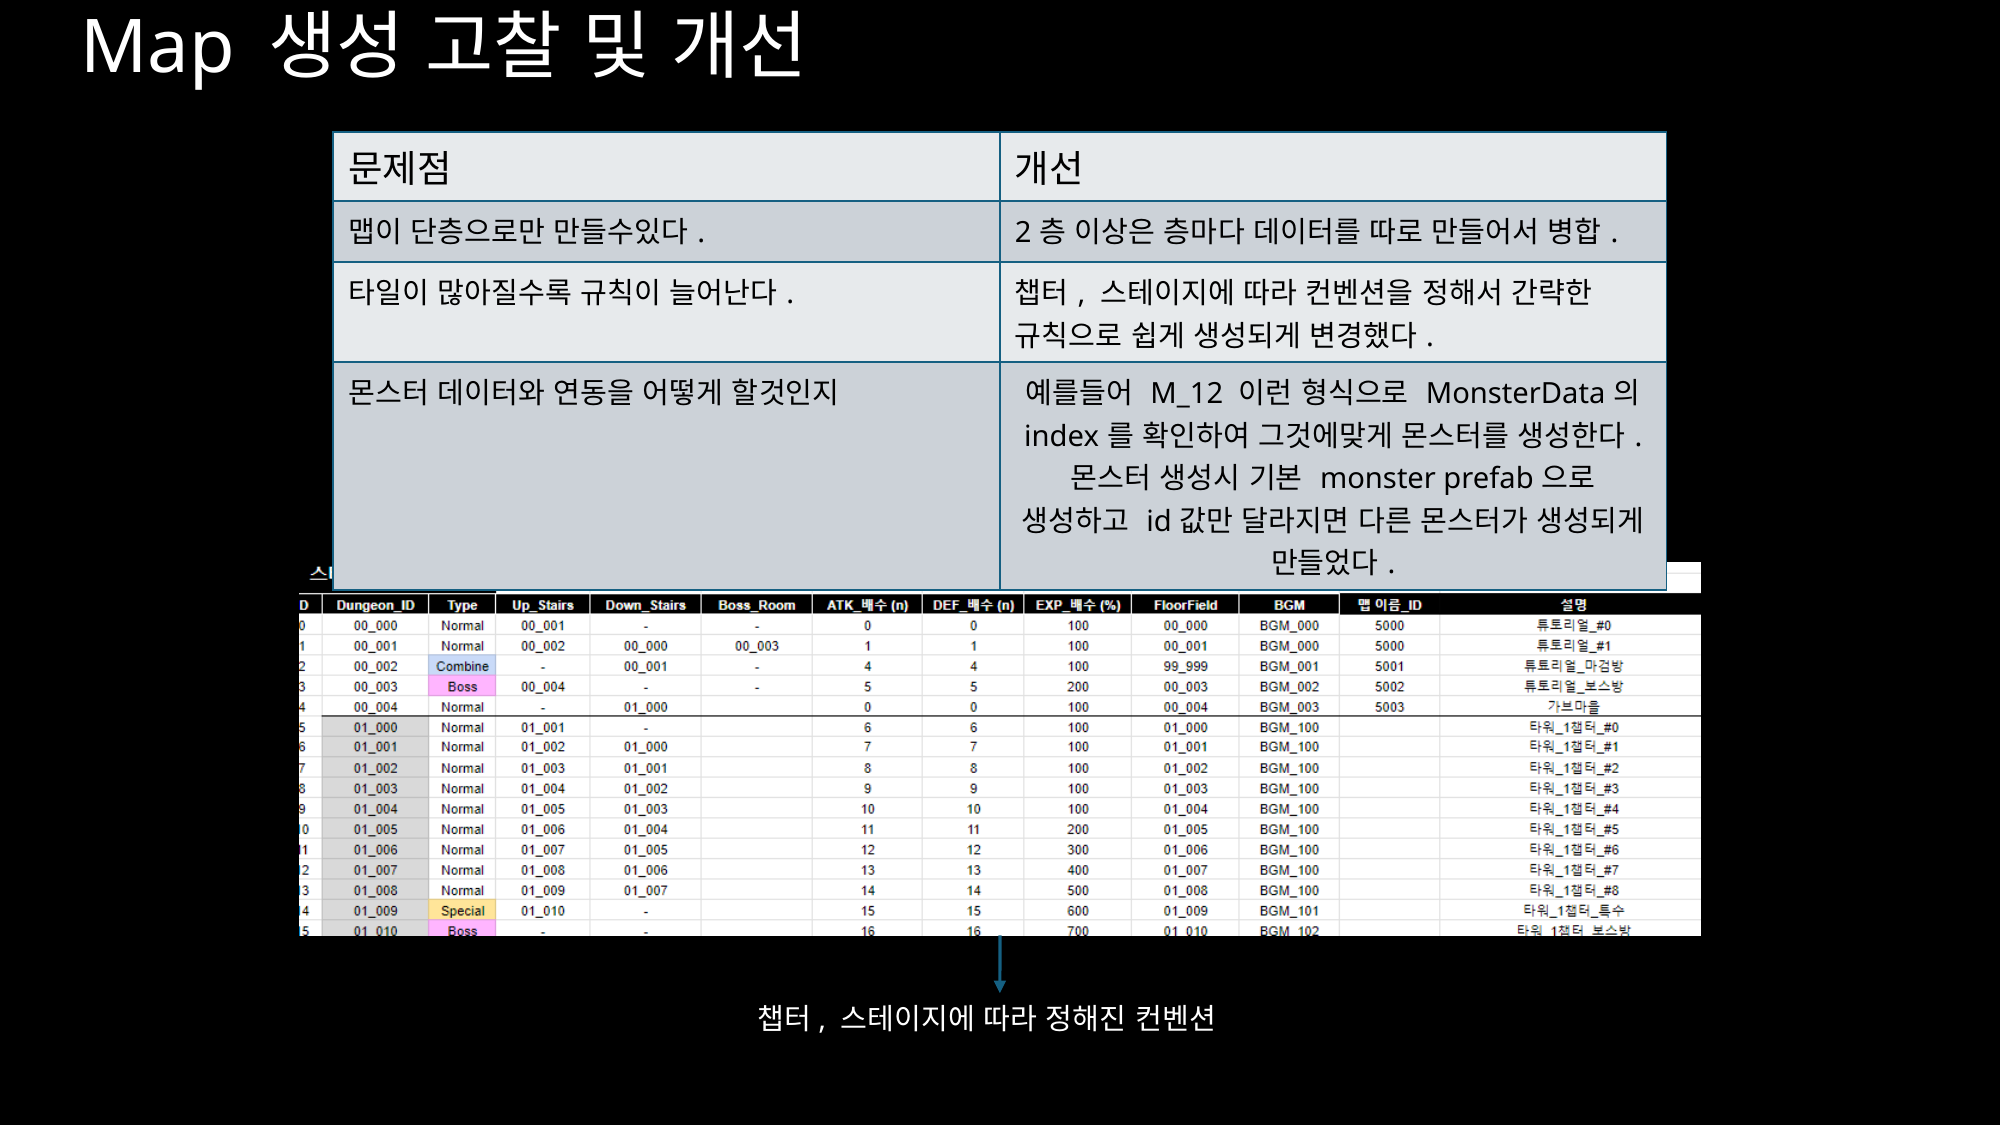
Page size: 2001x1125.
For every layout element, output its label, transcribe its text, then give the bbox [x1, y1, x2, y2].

title Map 생성 고찰 및 개선 [0, 0, 889, 97]
table_cell 몬스터 데이터와 연동을 어떻게 할것인지 [334, 363, 999, 561]
picture [298, 561, 1702, 936]
table_cell 예를들어 M_12 이런 형식으로 MonsterData의 index를 확인하여 그것에맞게 몬스터를 생성한다. 몬스터 생성시 기본 monster prefab으로 생성하고 id값만 달라지면 다른 몬스터가 생성되게 만들었다. [1001, 363, 1666, 561]
table_cell 맵이 단층으로만 만들수있다. [334, 202, 999, 261]
table_header 개선 [1001, 133, 1666, 200]
table_header 문제점 [334, 133, 999, 200]
text_box 챕터, 스테이지에 따라 정해진 컨벤션 [742, 993, 1258, 1043]
table_cell 챕터, 스테이지에 따라 컨벤션을 정해서 간략한 규칙으로 쉽게 생성되게 변경했다. [1001, 263, 1666, 361]
table_cell 타일이 많아질수록 규칙이 늘어난다. [334, 263, 999, 361]
table_cell 2층 이상은 층마다 데이터를 따로 만들어서 병합. [1001, 202, 1666, 261]
